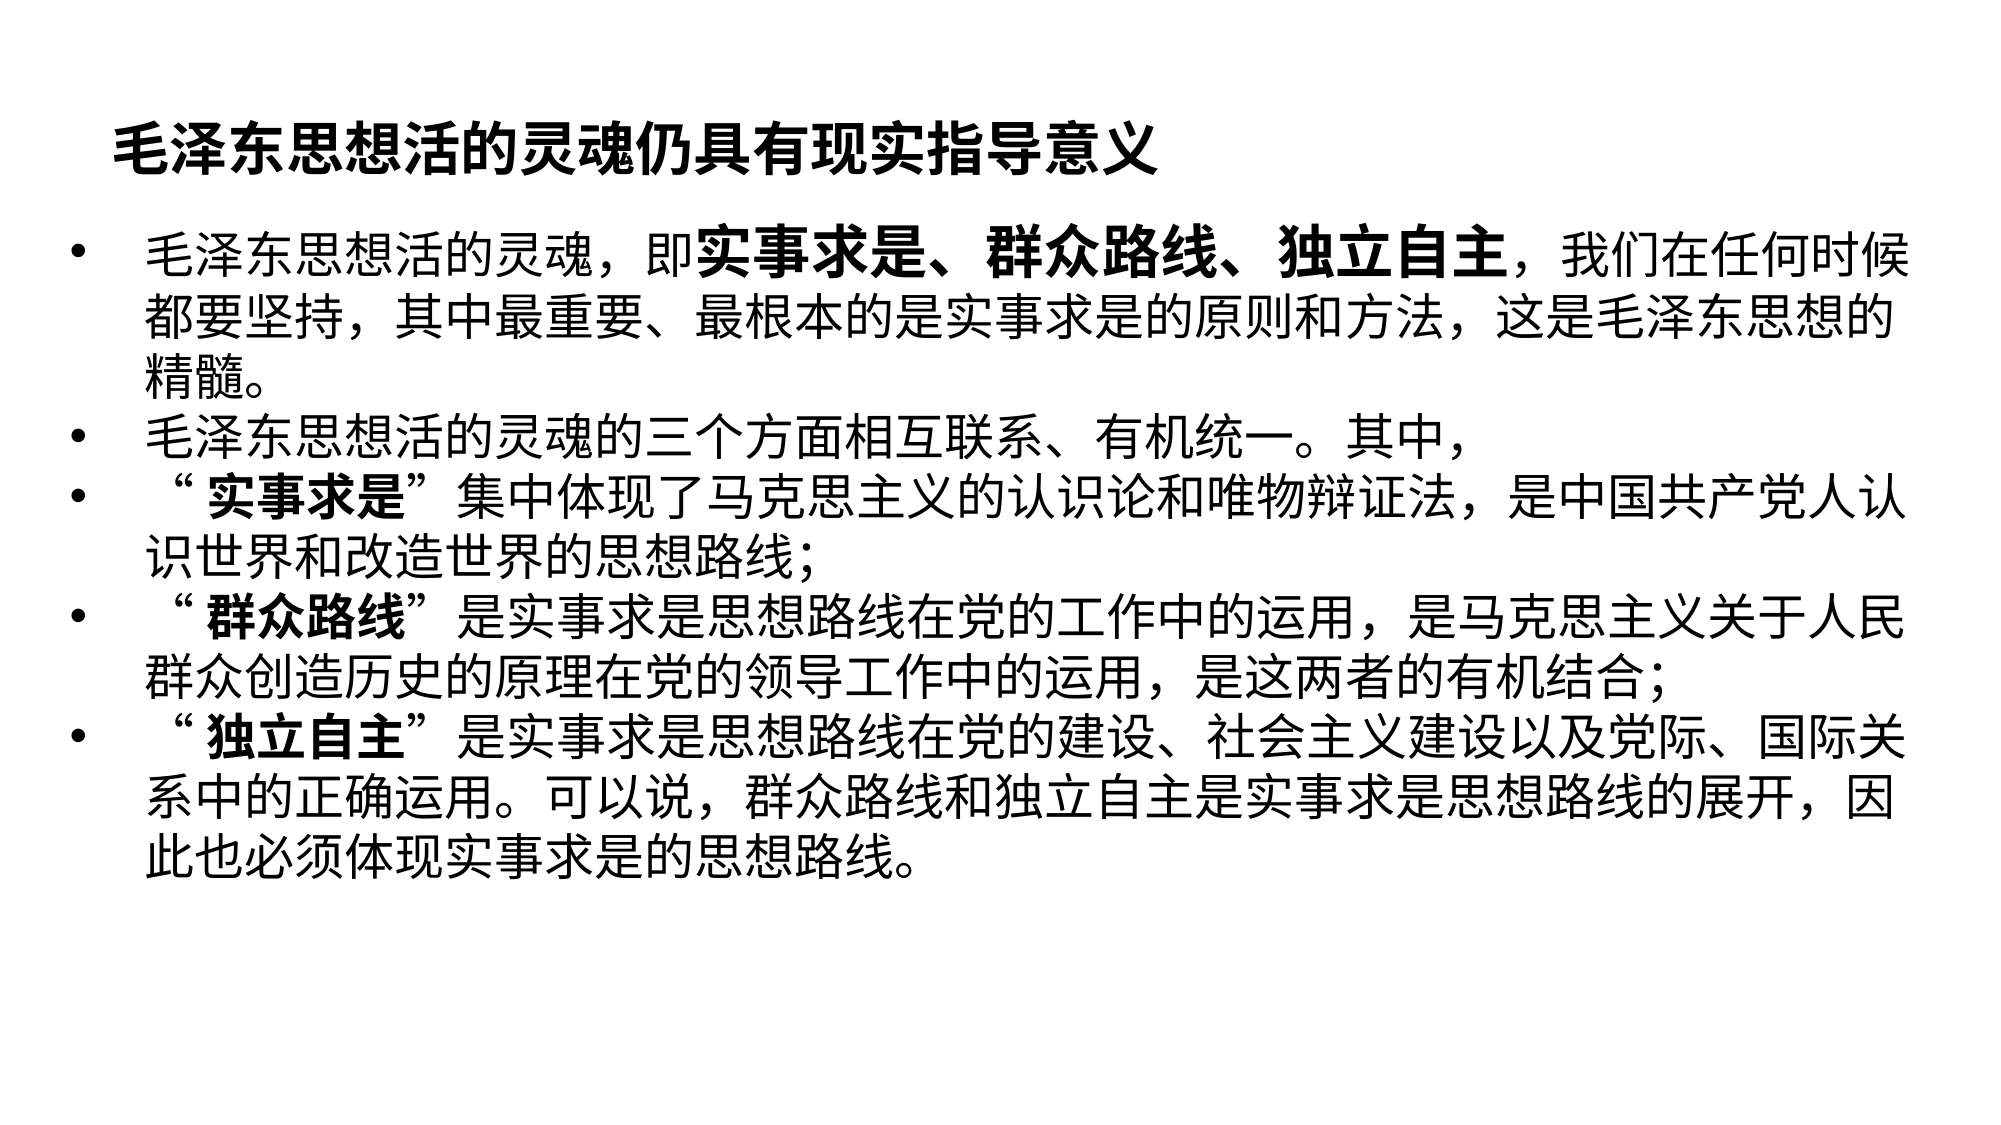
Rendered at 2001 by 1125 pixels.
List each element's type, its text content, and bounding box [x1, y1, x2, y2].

text_box 毛泽东思想活的灵魂，即实事求是、群众路线、独立自主，我们在任何时候都要坚持，其中最重要、最根本的是实事求是的原则和方法，这是毛泽东思想的精髓。 毛泽东思想活的灵魂的三个方面相互联系、有机统一。其中， “实事求是”集中体现了马克思主义的认识论和唯物辩证法，是中国共产党人认识世界和改造世界的思想路线； “群众路线”是实事求是思想路线在党的工作中的运用，是马克思主义关于人民群众创造历史的原理在党的领导工作中的运用，是这两者的有机结合； “独立自主”是实事求是思想路线在党的建设、社会主义建设以及党际、国际关系中的正确运用。可以说，群众路线和独立自主是实事求是思想路线的展开，因此也必须体现实事求是的思想路线。 [54, 207, 1946, 893]
table_header 毛泽东思想活的灵魂仍具有现实指导意义 [45, 61, 1770, 267]
